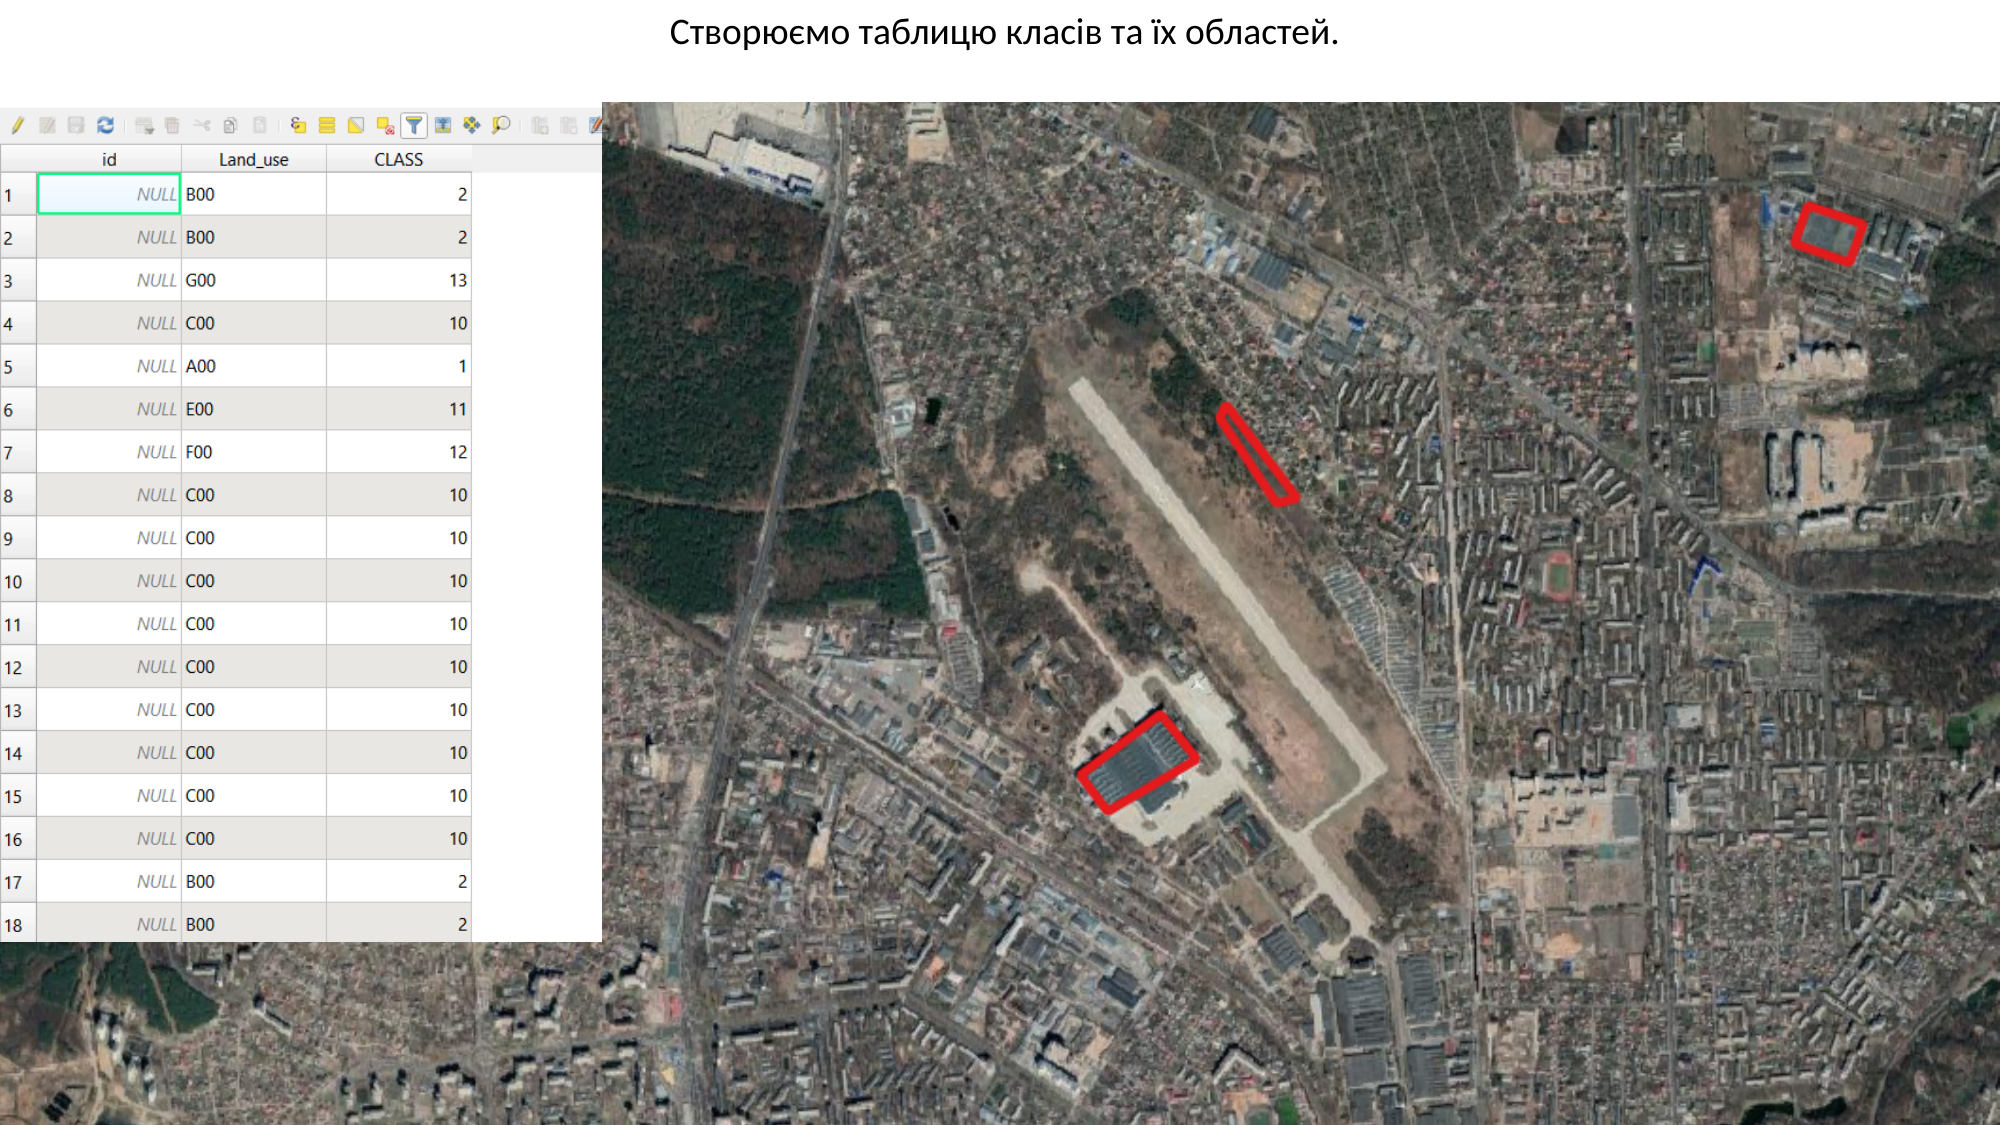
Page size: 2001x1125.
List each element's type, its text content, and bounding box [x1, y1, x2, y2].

text_box Створюємо таблицю класів та їх областей. [655, 0, 1622, 60]
picture [0, 102, 2000, 1125]
